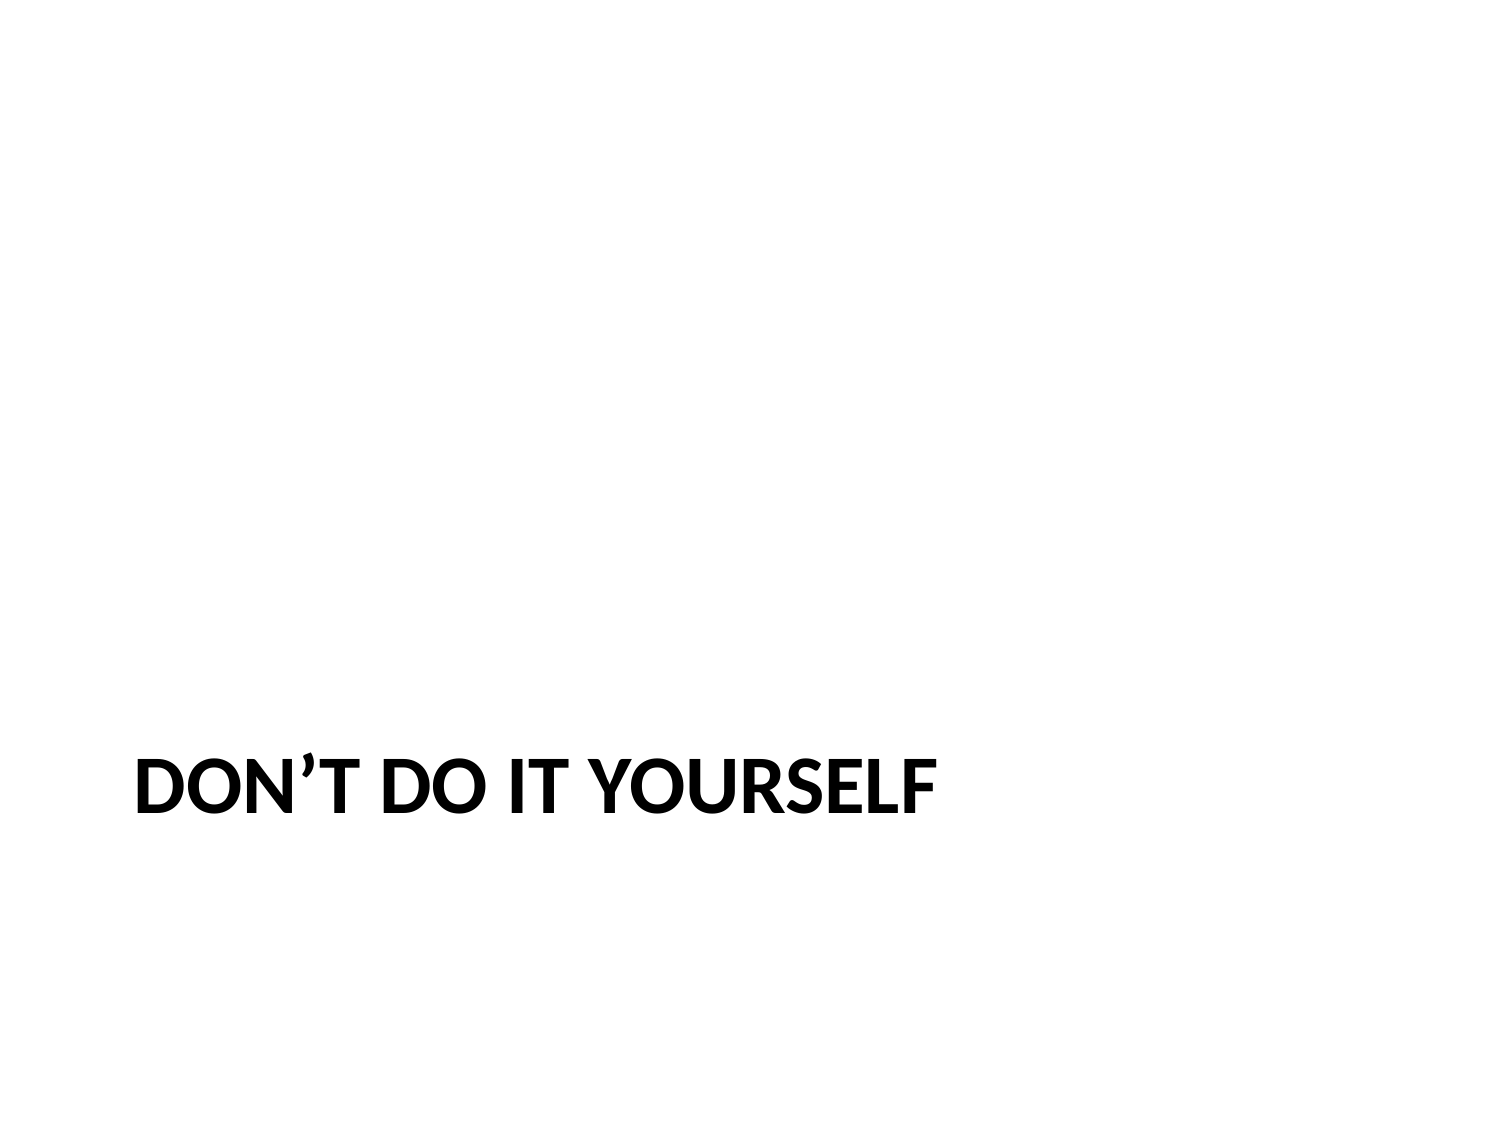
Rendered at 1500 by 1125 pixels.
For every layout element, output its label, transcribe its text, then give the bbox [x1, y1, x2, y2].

title Don’t Do It Yourself [118, 722, 1394, 947]
